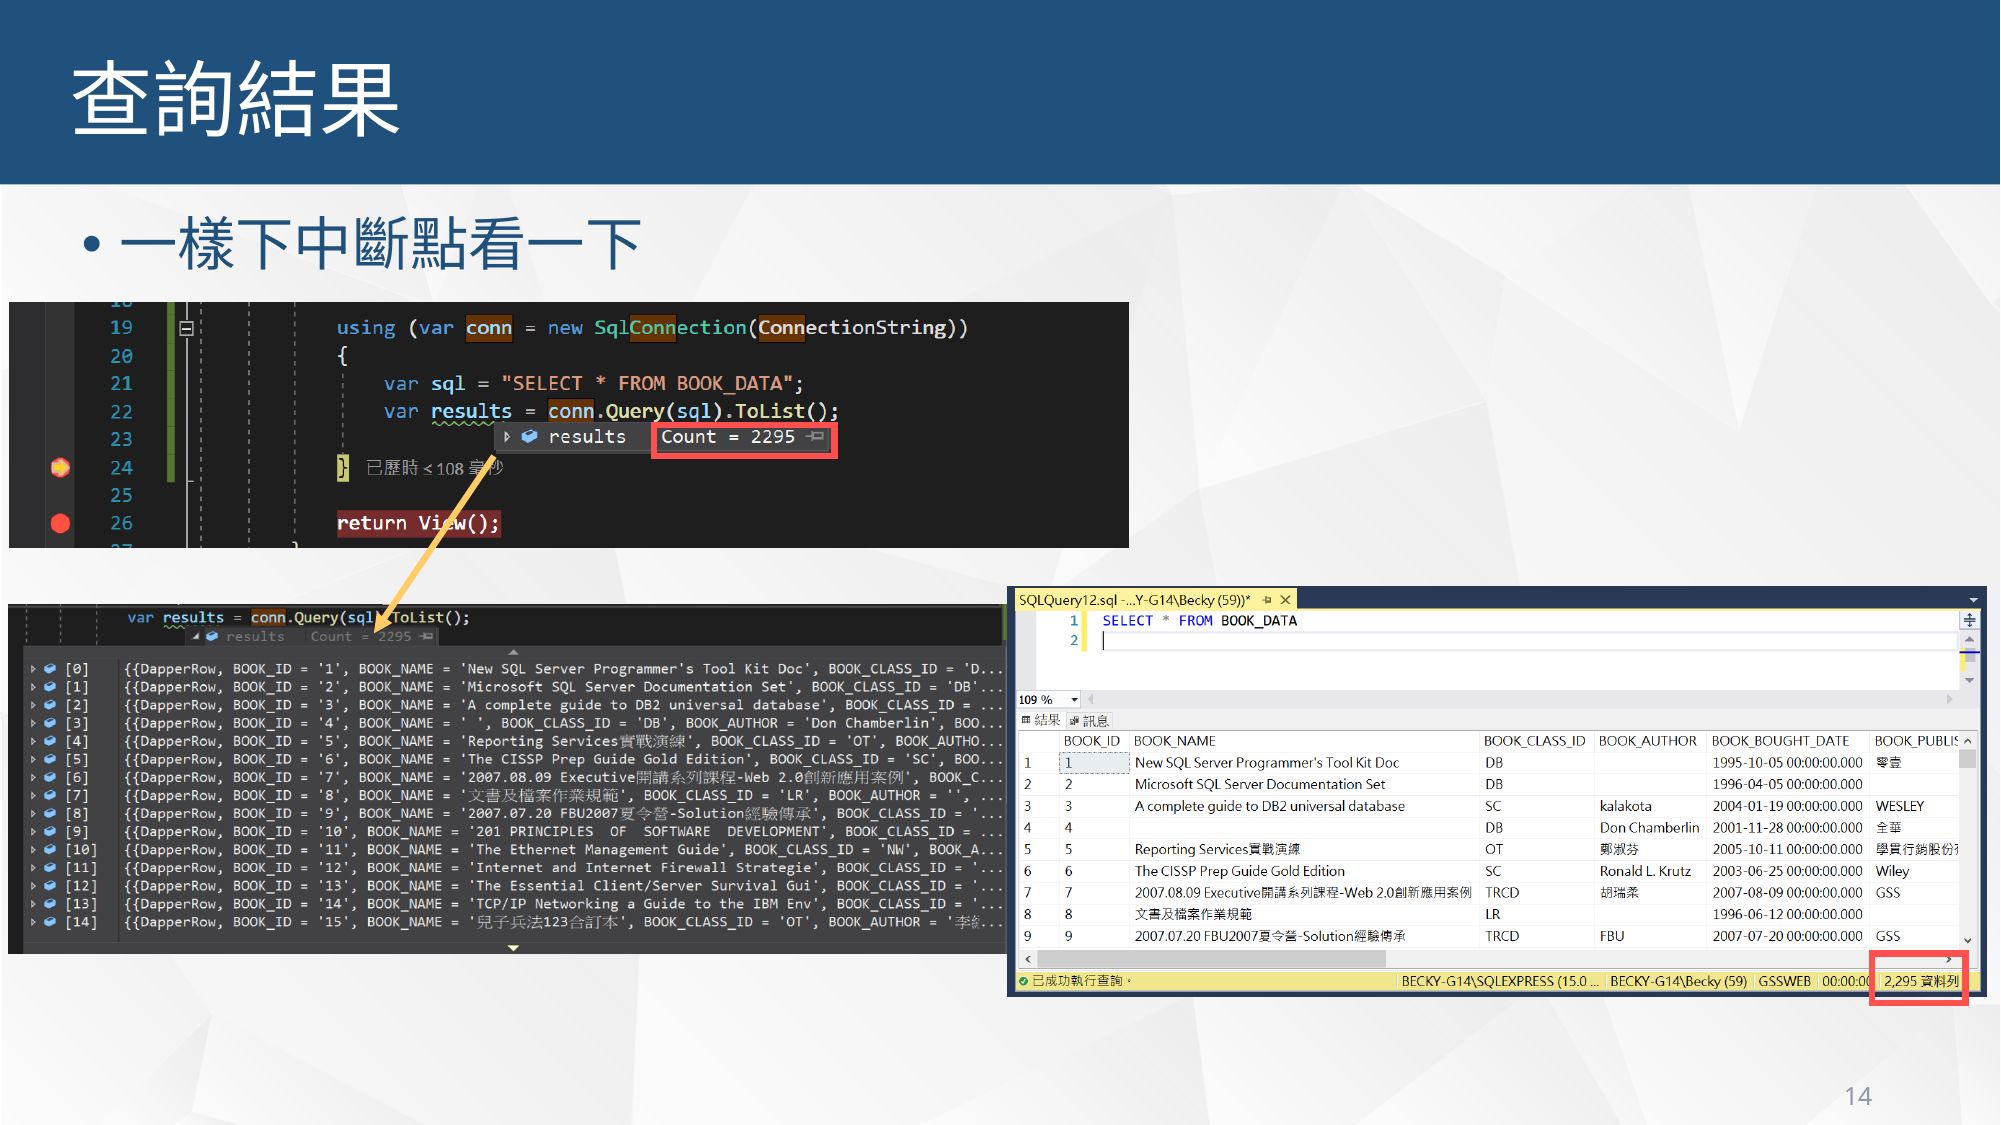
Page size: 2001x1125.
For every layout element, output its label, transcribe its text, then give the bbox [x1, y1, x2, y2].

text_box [373, 456, 494, 634]
picture [0, 0, 2001, 1125]
list 一樣下中斷點看一下 [66, 954, 1945, 1059]
list 一樣下中斷點看一下 [66, 208, 1945, 604]
list 查詢結果 [55, 51, 808, 133]
text_box [1871, 997, 1967, 1004]
